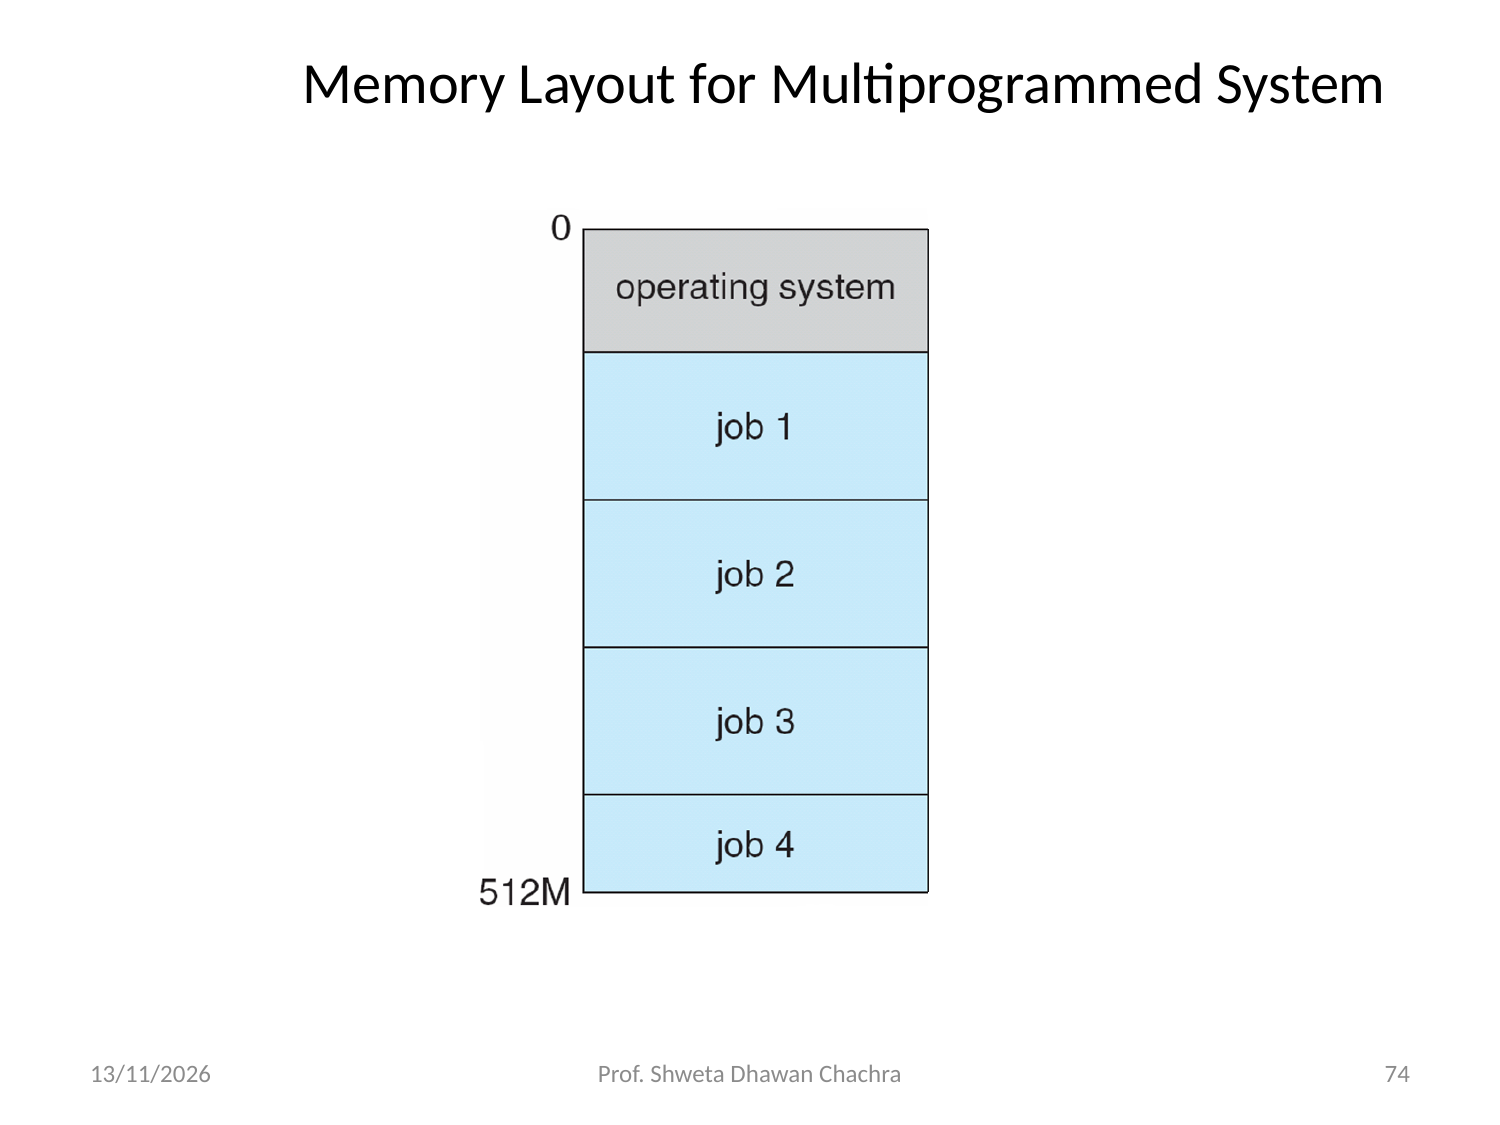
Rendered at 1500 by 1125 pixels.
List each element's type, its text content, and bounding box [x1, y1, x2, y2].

slide_number 74 [1074, 1042, 1425, 1103]
title Memory Layout for Multiprogrammed System [169, 32, 1500, 128]
picture [473, 201, 936, 913]
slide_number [75, 1042, 425, 1103]
footer Prof. Shweta Dhawan Chachra [512, 1042, 988, 1103]
